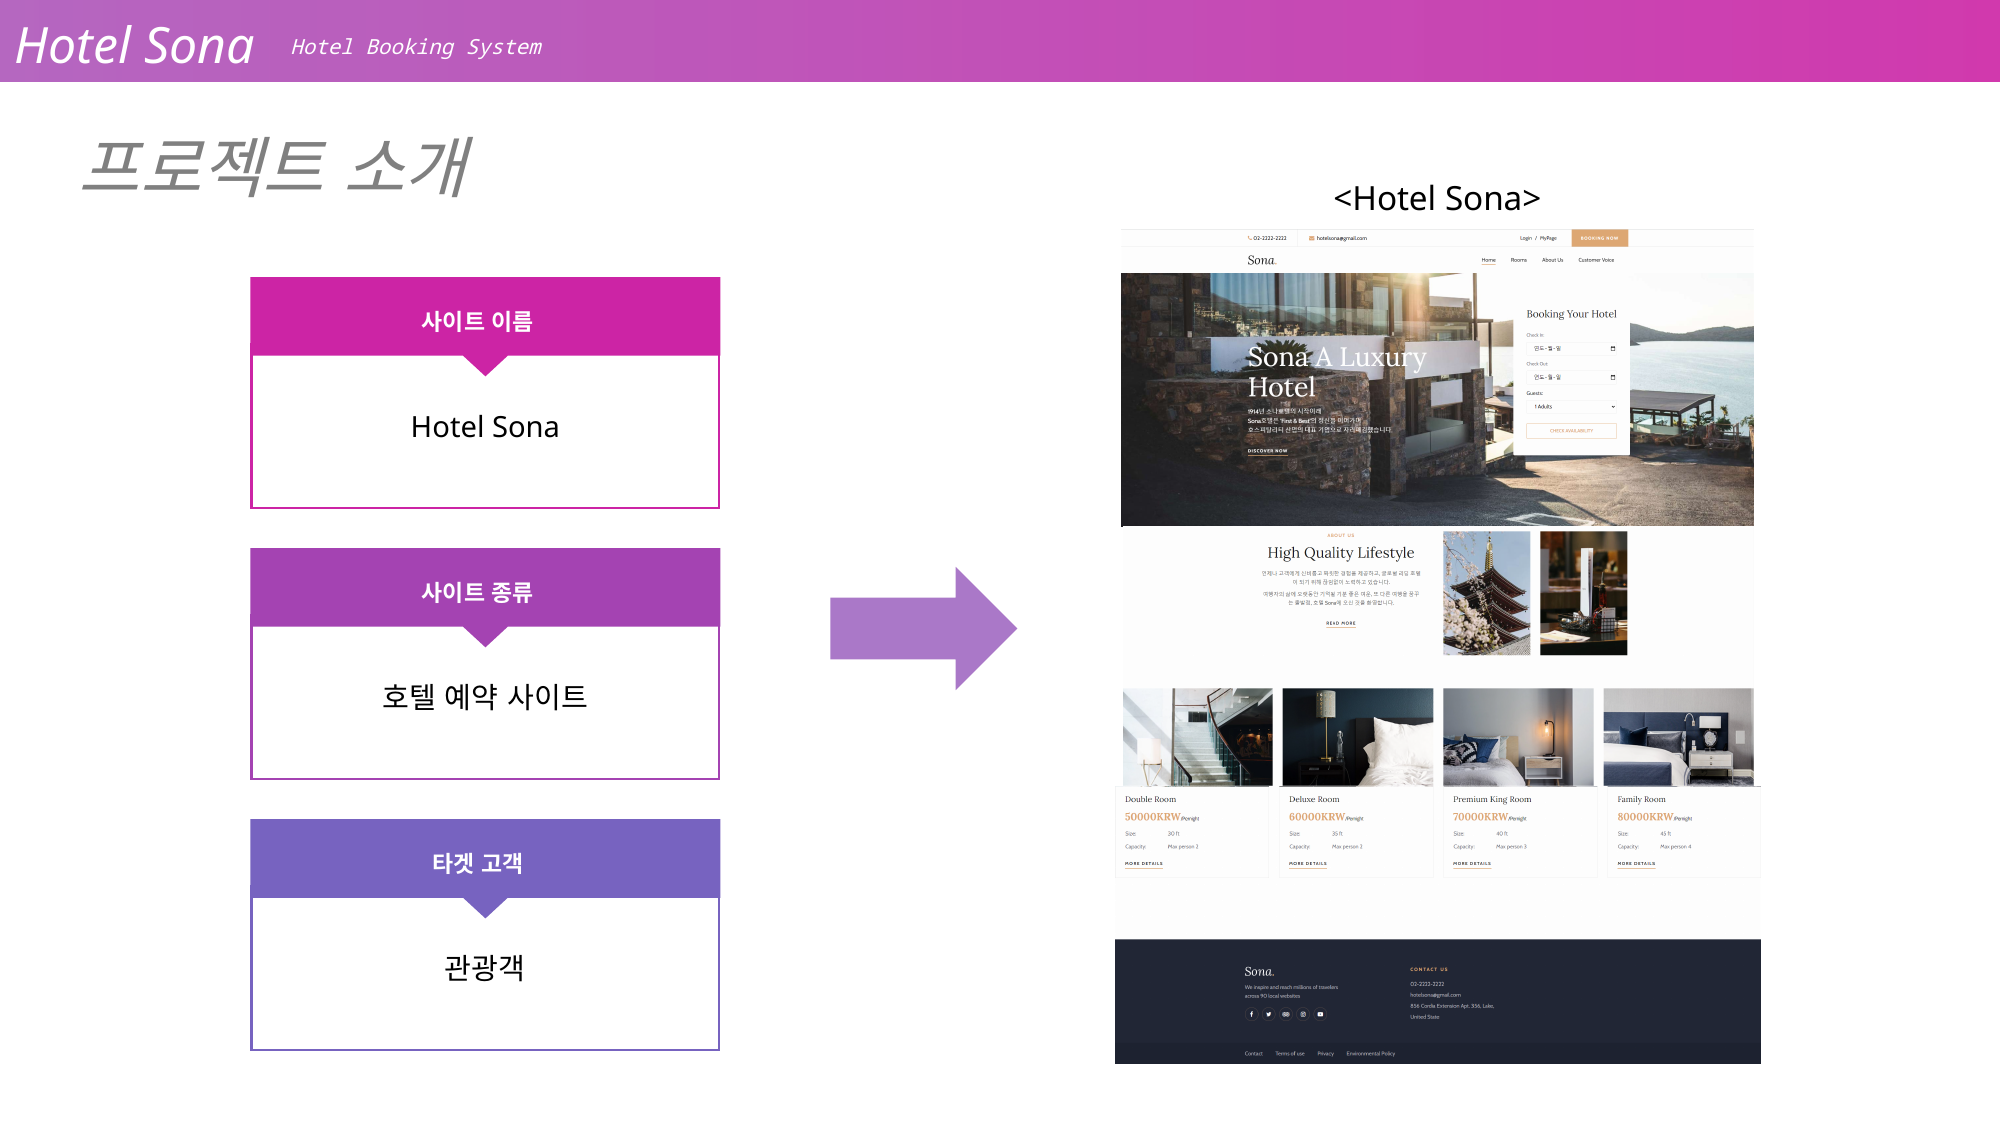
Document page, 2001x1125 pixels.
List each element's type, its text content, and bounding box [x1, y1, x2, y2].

text_box 사이트 종류 [250, 548, 721, 648]
text_box 프로젝트 소개 [63, 118, 482, 214]
text_box 관광객 [250, 898, 720, 1051]
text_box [1114, 229, 1760, 1064]
text_box 호텔 예약 사이트 [250, 627, 720, 780]
text_box [829, 564, 1019, 693]
text_box <Hotel Sona> [1318, 169, 1557, 224]
text_box Hotel Sona [250, 356, 720, 509]
text_box 사이트 이름 [250, 277, 721, 377]
text_box 타겟 고객 [250, 819, 721, 919]
